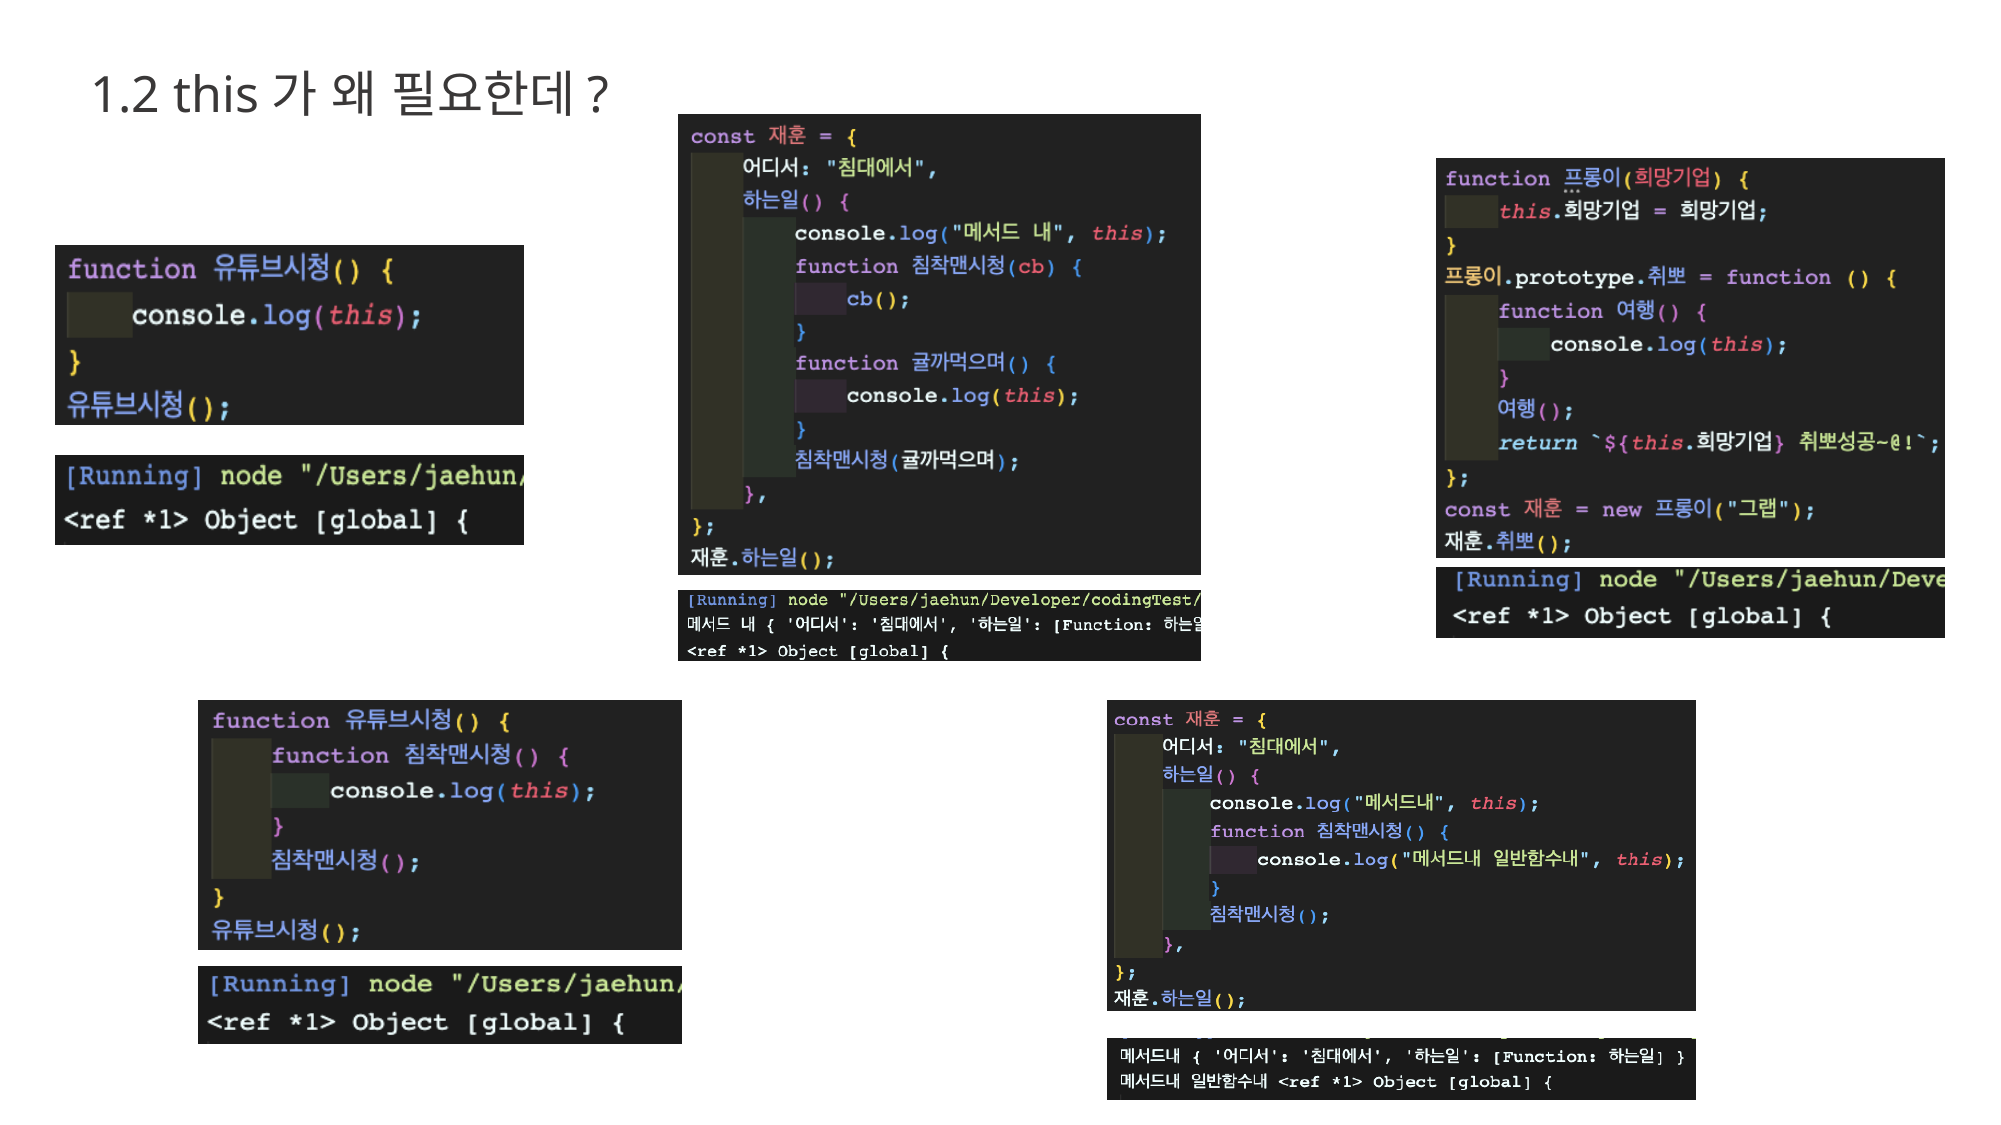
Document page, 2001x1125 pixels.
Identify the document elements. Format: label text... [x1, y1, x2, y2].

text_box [1436, 158, 1945, 638]
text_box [198, 700, 682, 1044]
text_box 1.2 this가 왜 필요한데? [75, 55, 637, 130]
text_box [1107, 700, 1696, 1100]
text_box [678, 114, 1201, 661]
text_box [55, 245, 524, 545]
